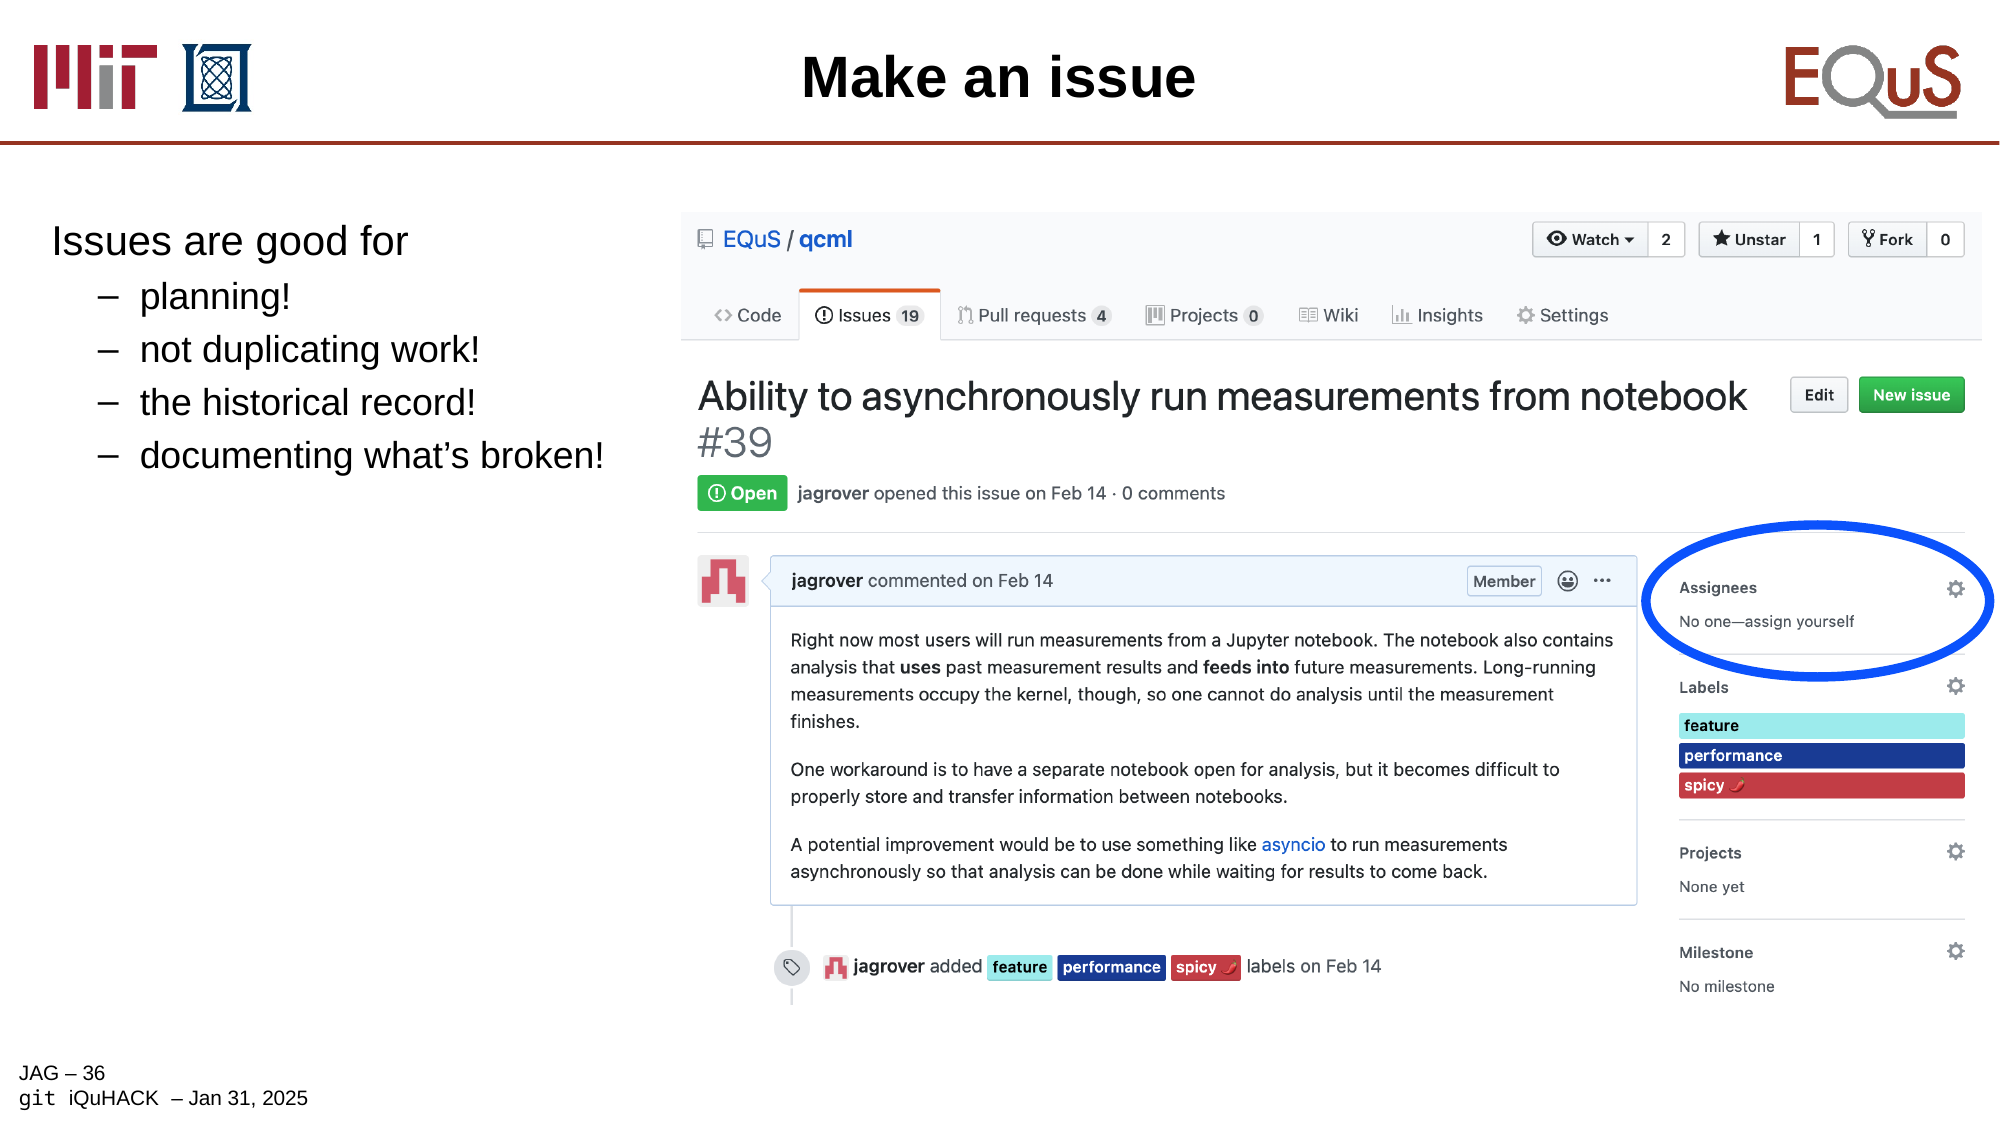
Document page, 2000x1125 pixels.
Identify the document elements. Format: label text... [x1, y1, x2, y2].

picture [680, 211, 1982, 1005]
picture [178, 39, 254, 115]
title Make an issue [304, 26, 1696, 134]
text_box [1986, 580, 1992, 621]
picture [34, 45, 157, 109]
picture [1777, 39, 1965, 127]
list Issues are good for planning! not duplicating work! the historical record! documenting what’s broken! [36, 212, 678, 1005]
